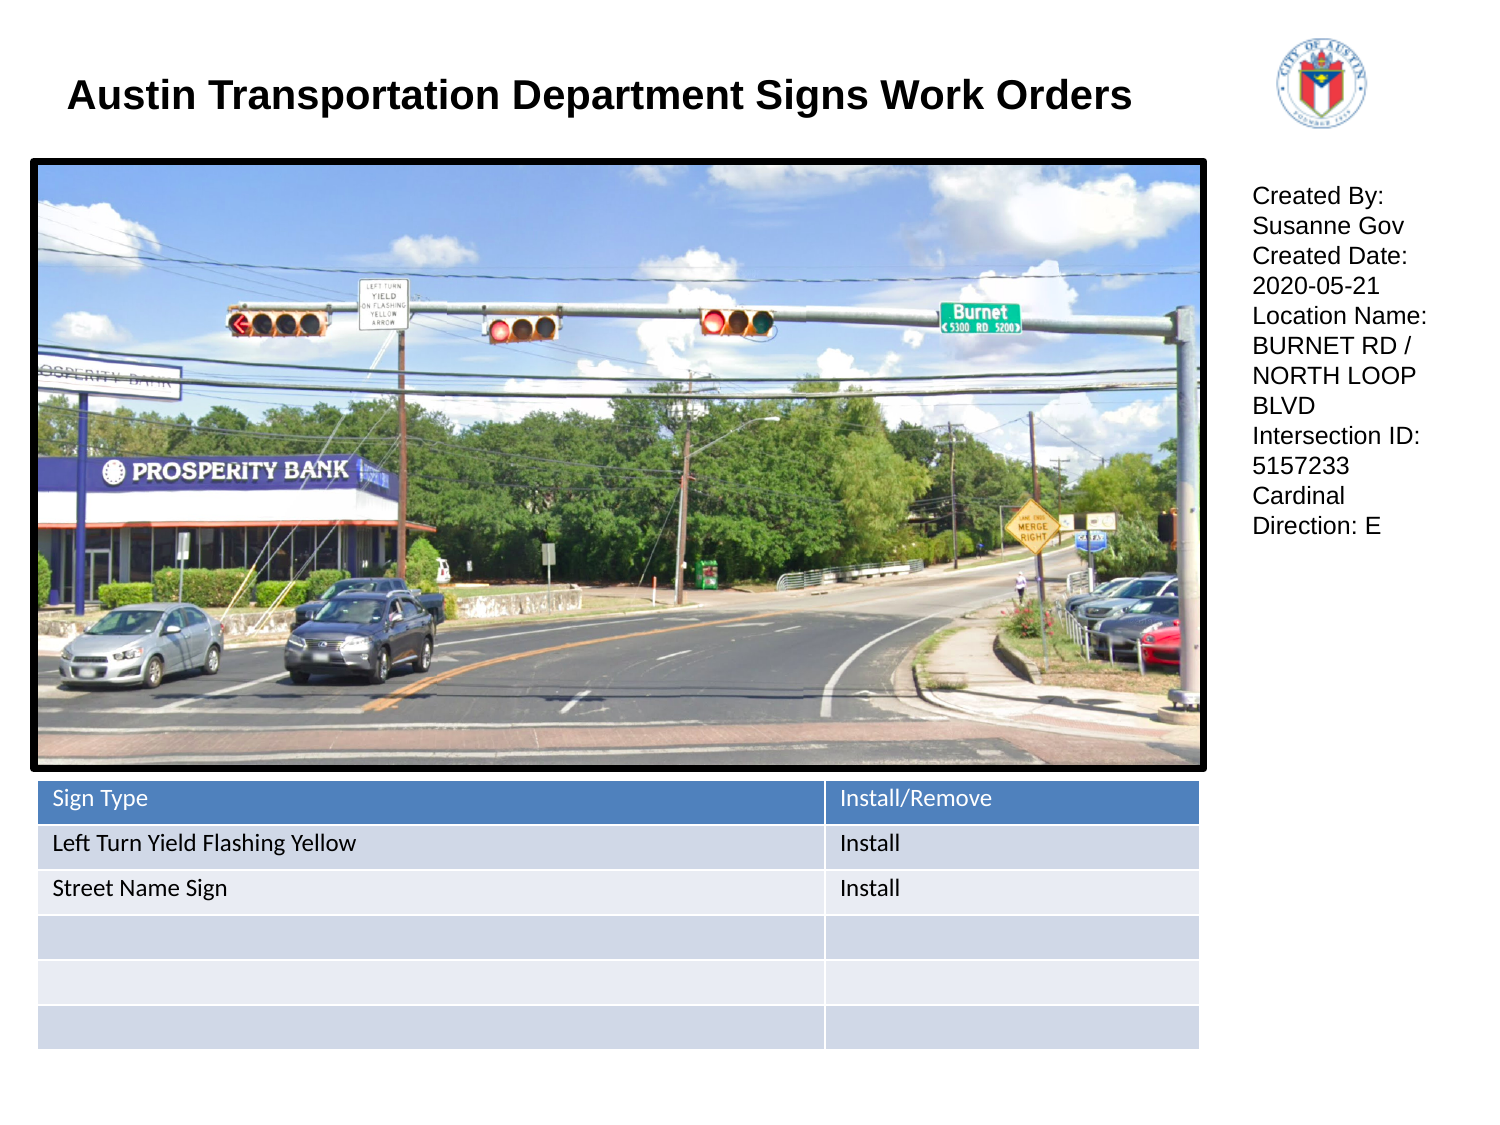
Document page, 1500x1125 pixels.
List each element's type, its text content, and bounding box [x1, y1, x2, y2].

table_cell Install [826, 826, 1199, 869]
table_cell [38, 961, 824, 1004]
picture [1274, 37, 1369, 132]
table_cell [38, 1006, 824, 1049]
table_cell Left Turn Yield Flashing Yellow [38, 826, 824, 869]
table_cell [826, 1006, 1199, 1049]
picture [37, 164, 1201, 766]
table_header Sign Type [38, 781, 824, 824]
table_header Install/Remove [826, 781, 1199, 824]
text_box Created By: Susanne Gov Created Date: 2020-05-21 Location Name: BURNET RD / NORTH LOOP BLVD Intersection ID: 5157233 Cardinal Direction: E [1237, 172, 1463, 547]
table_cell [826, 916, 1199, 959]
table_cell [38, 916, 824, 959]
table_cell [826, 961, 1199, 1004]
table_cell Street Name Sign [38, 871, 824, 914]
table_cell Install [826, 871, 1199, 914]
text_box Austin Transportation Department Signs Work Orders [51, 60, 1149, 125]
